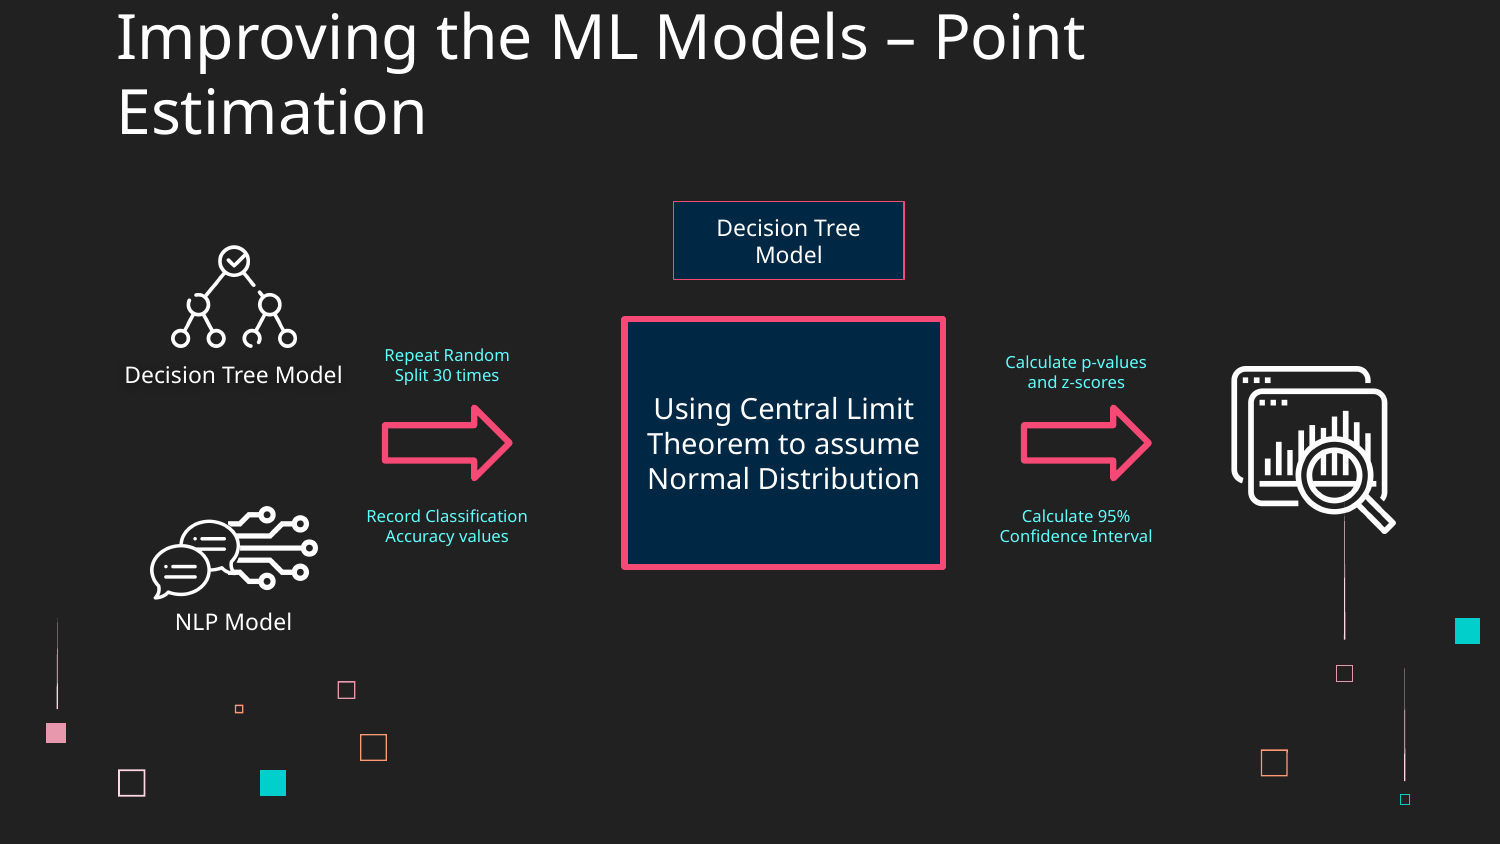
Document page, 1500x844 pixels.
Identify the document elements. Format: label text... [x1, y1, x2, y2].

list Calculate p-values and z-scores [980, 336, 1173, 491]
text_box [1024, 407, 1149, 479]
text_box [384, 407, 510, 479]
list Record Classification Accuracy values [351, 491, 544, 844]
text_box Decision Tree Model [108, 346, 359, 404]
picture [171, 233, 297, 359]
text_box Decision Tree Model [673, 201, 905, 280]
title Improving the ML Models – Point Estimation [101, 67, 1306, 163]
text_box NLP Model [146, 607, 321, 649]
text_box Using Central Limit Theorem to assume Normal Distribution [624, 318, 943, 567]
list Calculate 95% Confidence Interval [980, 491, 1173, 844]
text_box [150, 503, 318, 605]
picture [1229, 366, 1398, 534]
list Repeat Random Split 30 times [351, 330, 544, 491]
